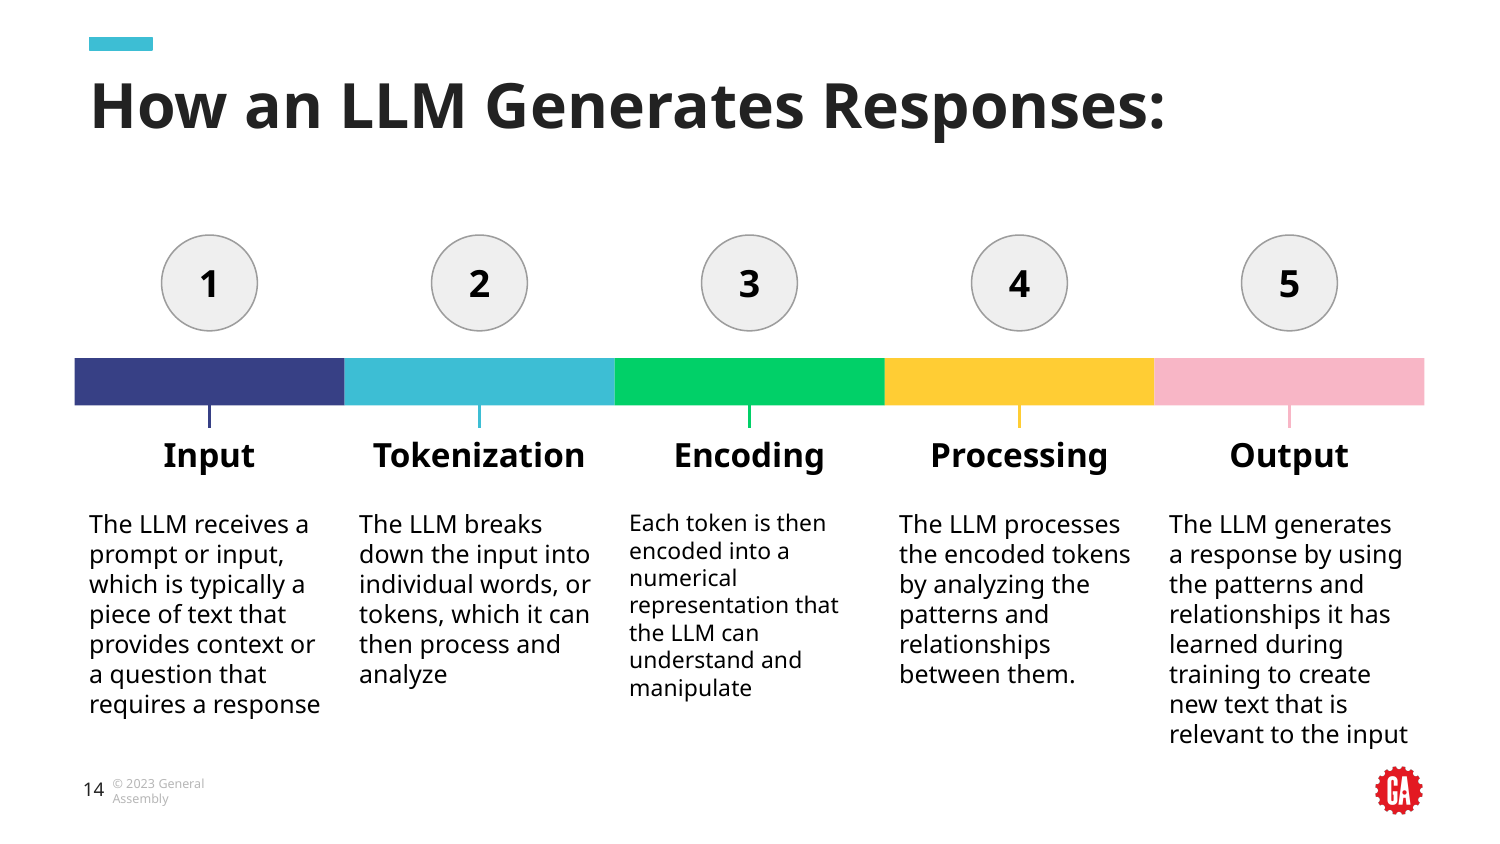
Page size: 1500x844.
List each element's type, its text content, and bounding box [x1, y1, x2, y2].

text_box [74, 358, 344, 406]
text_box Input The LLM receives a prompt or input, which is typically a piece of text that provides context or a question that requires a response [83, 428, 336, 715]
text_box Processing The LLM processes the encoded tokens by analyzing the patterns and relationships between them. [893, 428, 1146, 715]
text_box Tokenization The LLM breaks down the input into individual words, or tokens, which it can then process and analyze [353, 428, 606, 715]
text_box 4 [971, 235, 1068, 331]
text_box [89, 37, 152, 50]
text_box [1154, 358, 1425, 406]
text_box Output The LLM generates a response by using the patterns and relationships it has learned during training to create new text that is relevant to the input [1163, 428, 1416, 715]
text_box 3 [701, 235, 798, 331]
picture [1373, 764, 1425, 817]
title How an LLM Generates Responses: [89, 75, 1440, 150]
slide_number ‹#› [52, 764, 105, 817]
text_box 2 [431, 235, 528, 331]
text_box [344, 358, 614, 406]
text_box [614, 358, 885, 406]
text_box 5 [1241, 235, 1338, 331]
text_box 1 [161, 235, 258, 331]
text_box Encoding Each token is then encoded into a numerical representation that the LLM can understand and manipulate [623, 428, 876, 715]
text_box [885, 358, 1154, 406]
